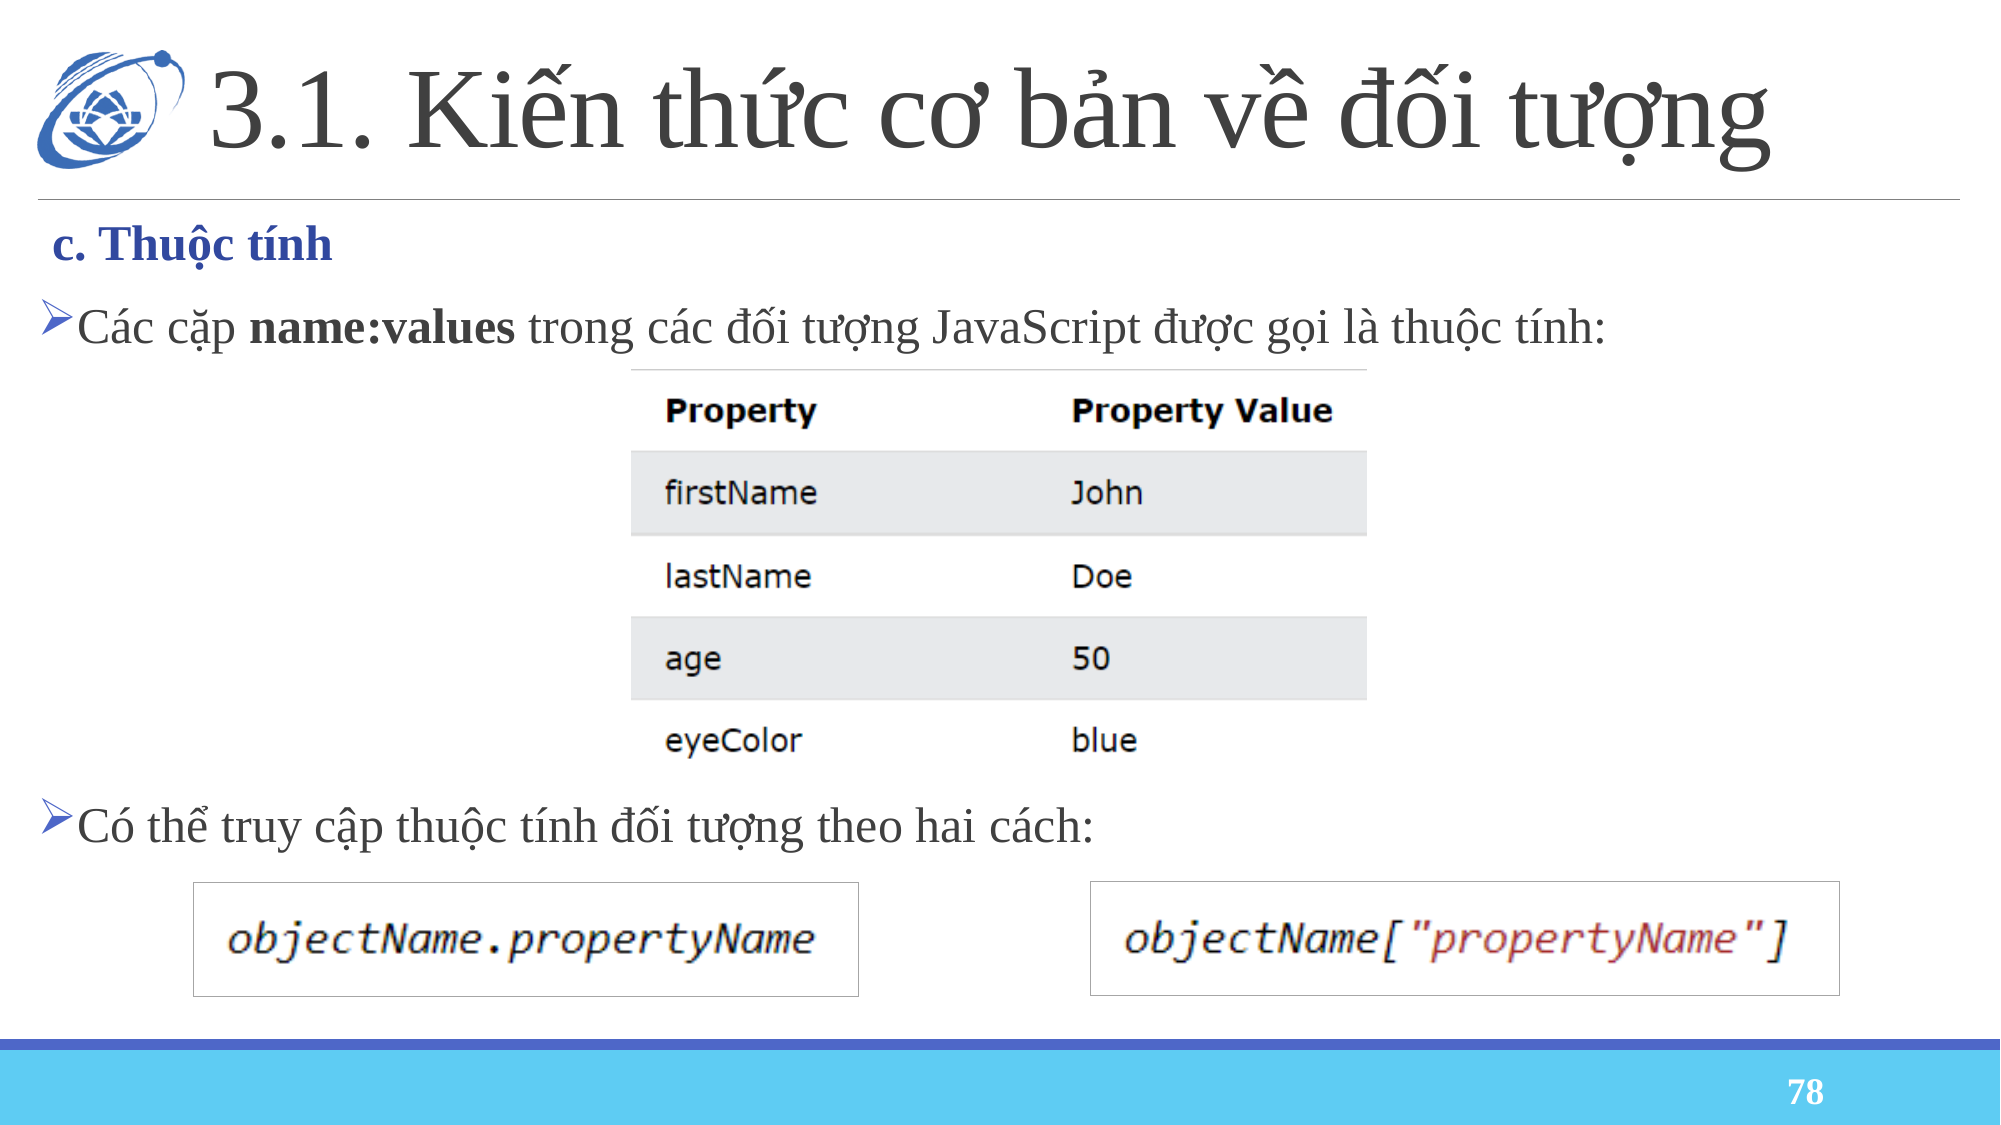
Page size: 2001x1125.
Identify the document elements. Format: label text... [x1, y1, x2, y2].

title 3.1. Kiến thức cơ bản về đối tượng [193, 47, 1961, 192]
picture [630, 369, 1367, 779]
slide_number 78 [1624, 1059, 1840, 1120]
picture [1090, 880, 1840, 996]
list c. Thuộc tính Các cặp name:values trong các đối tượng JavaScript được gọi là thuộc tính: Có thể truy cập thuộc tính đối tượng theo hai cách: [37, 209, 1961, 1011]
picture [37, 34, 185, 183]
picture [193, 881, 859, 997]
